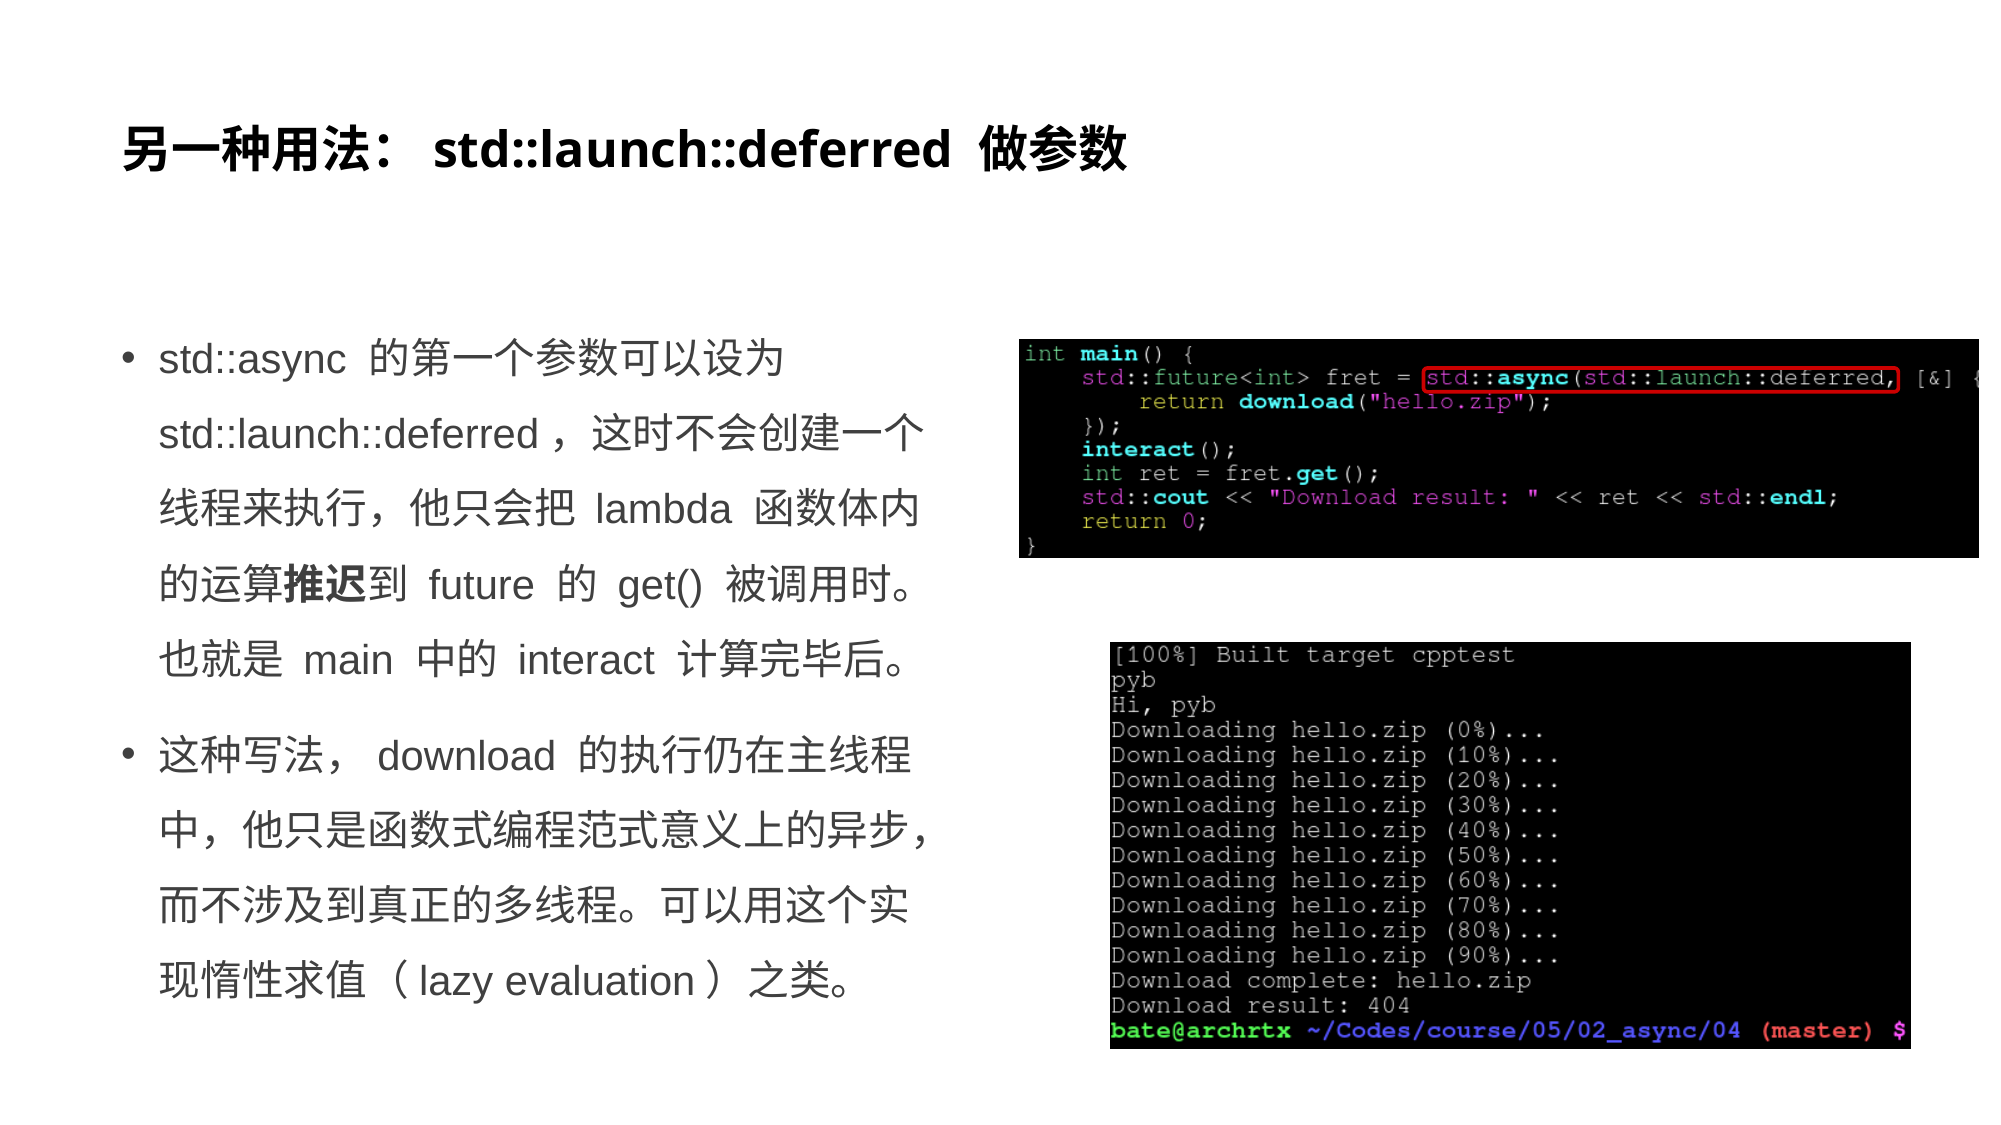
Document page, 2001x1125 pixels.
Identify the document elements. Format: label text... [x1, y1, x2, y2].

picture [1110, 642, 1911, 1049]
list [1018, 339, 1979, 558]
list std::async 的第一个参数可以设为 std::launch::deferred，这时不会创建一个线程来执行，他只会把 lambda 函数体内的运算推迟到 future 的 get() 被调用时。也就是 main 中的 interact 计算完毕后。 这种写法，download 的执行仍在主线程中，他只是函数式编程范式意义上的异步，而不涉及到真正的多线程。可以用这个实现惰性求值（lazy evaluation）之类。 [106, 299, 957, 1014]
title 另一种用法：std::launch::deferred 做参数 [106, 42, 1832, 260]
